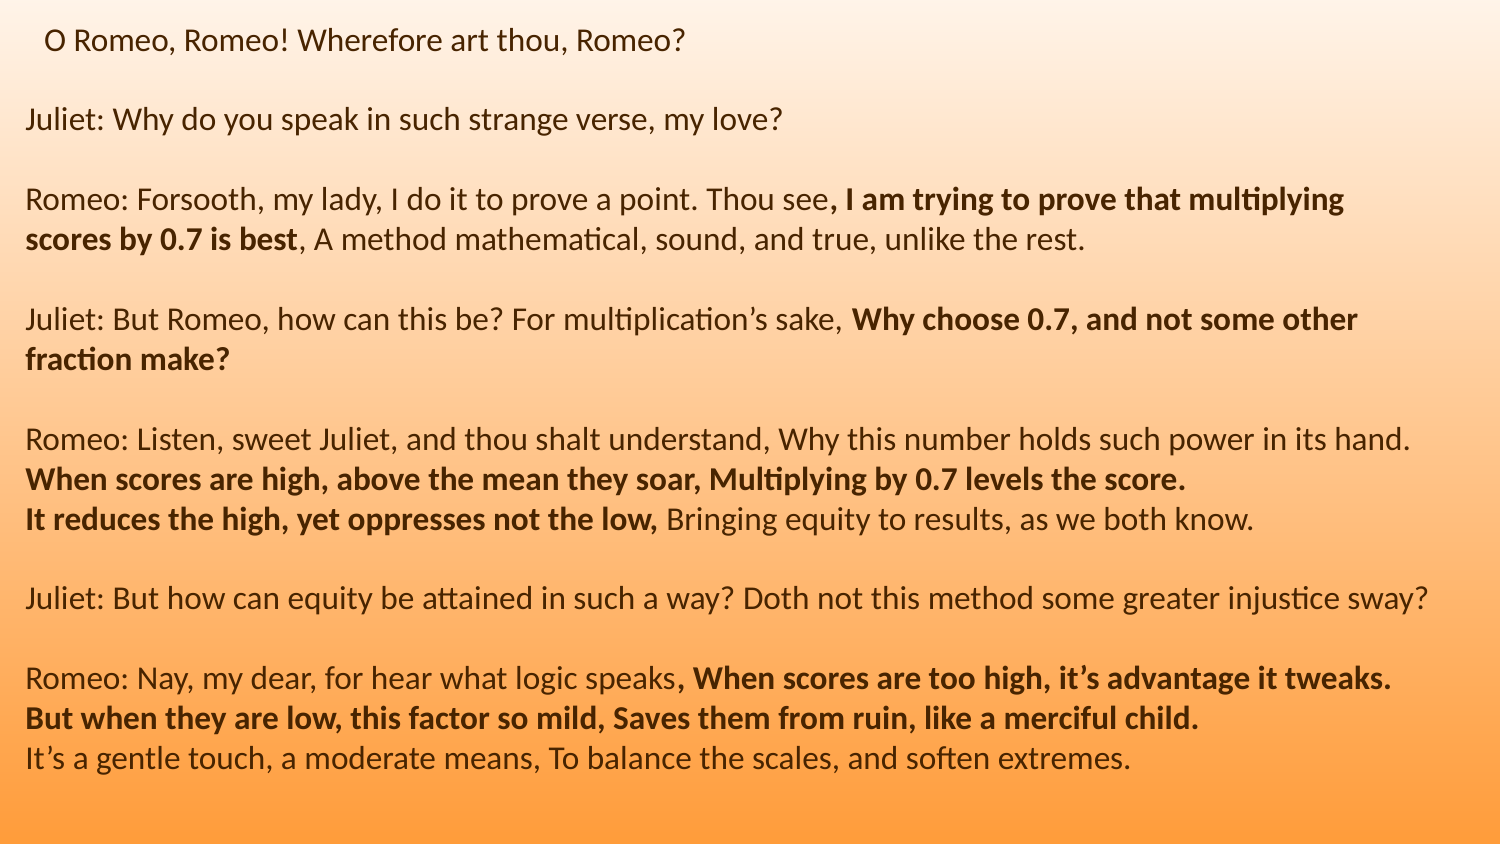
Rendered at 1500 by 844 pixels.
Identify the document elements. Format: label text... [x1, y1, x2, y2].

text_box O Romeo, Romeo! Wherefore art thou, Romeo? Juliet: Why do you speak in such strange verse, my love? Romeo: Forsooth, my lady, I do it to prove a point. Thou see, I am trying to prove that multiplying scores by 0.7 is best, A method mathematical, sound, and true, unlike the rest. Juliet: But Romeo, how can this be? For multiplication’s sake, Why choose 0.7, and not some other fraction make? Romeo: Listen, sweet Juliet, and thou shalt understand, Why this number holds such power in its hand. When scores are high, above the mean they soar, Multiplying by 0.7 levels the score. It reduces the high, yet oppresses not the low, Bringing equity to results, as we both know. Juliet: But how can equity be attained in such a way? Doth not this method some greater injustice sway? Romeo: Nay, my dear, for hear what logic speaks, When scores are too high, it’s advantage it tweaks. But when they are low, this factor so mild, Saves them from ruin, like a merciful child. It’s a gentle touch, a moderate means, To balance the scales, and soften extremes. [10, 10, 1449, 784]
